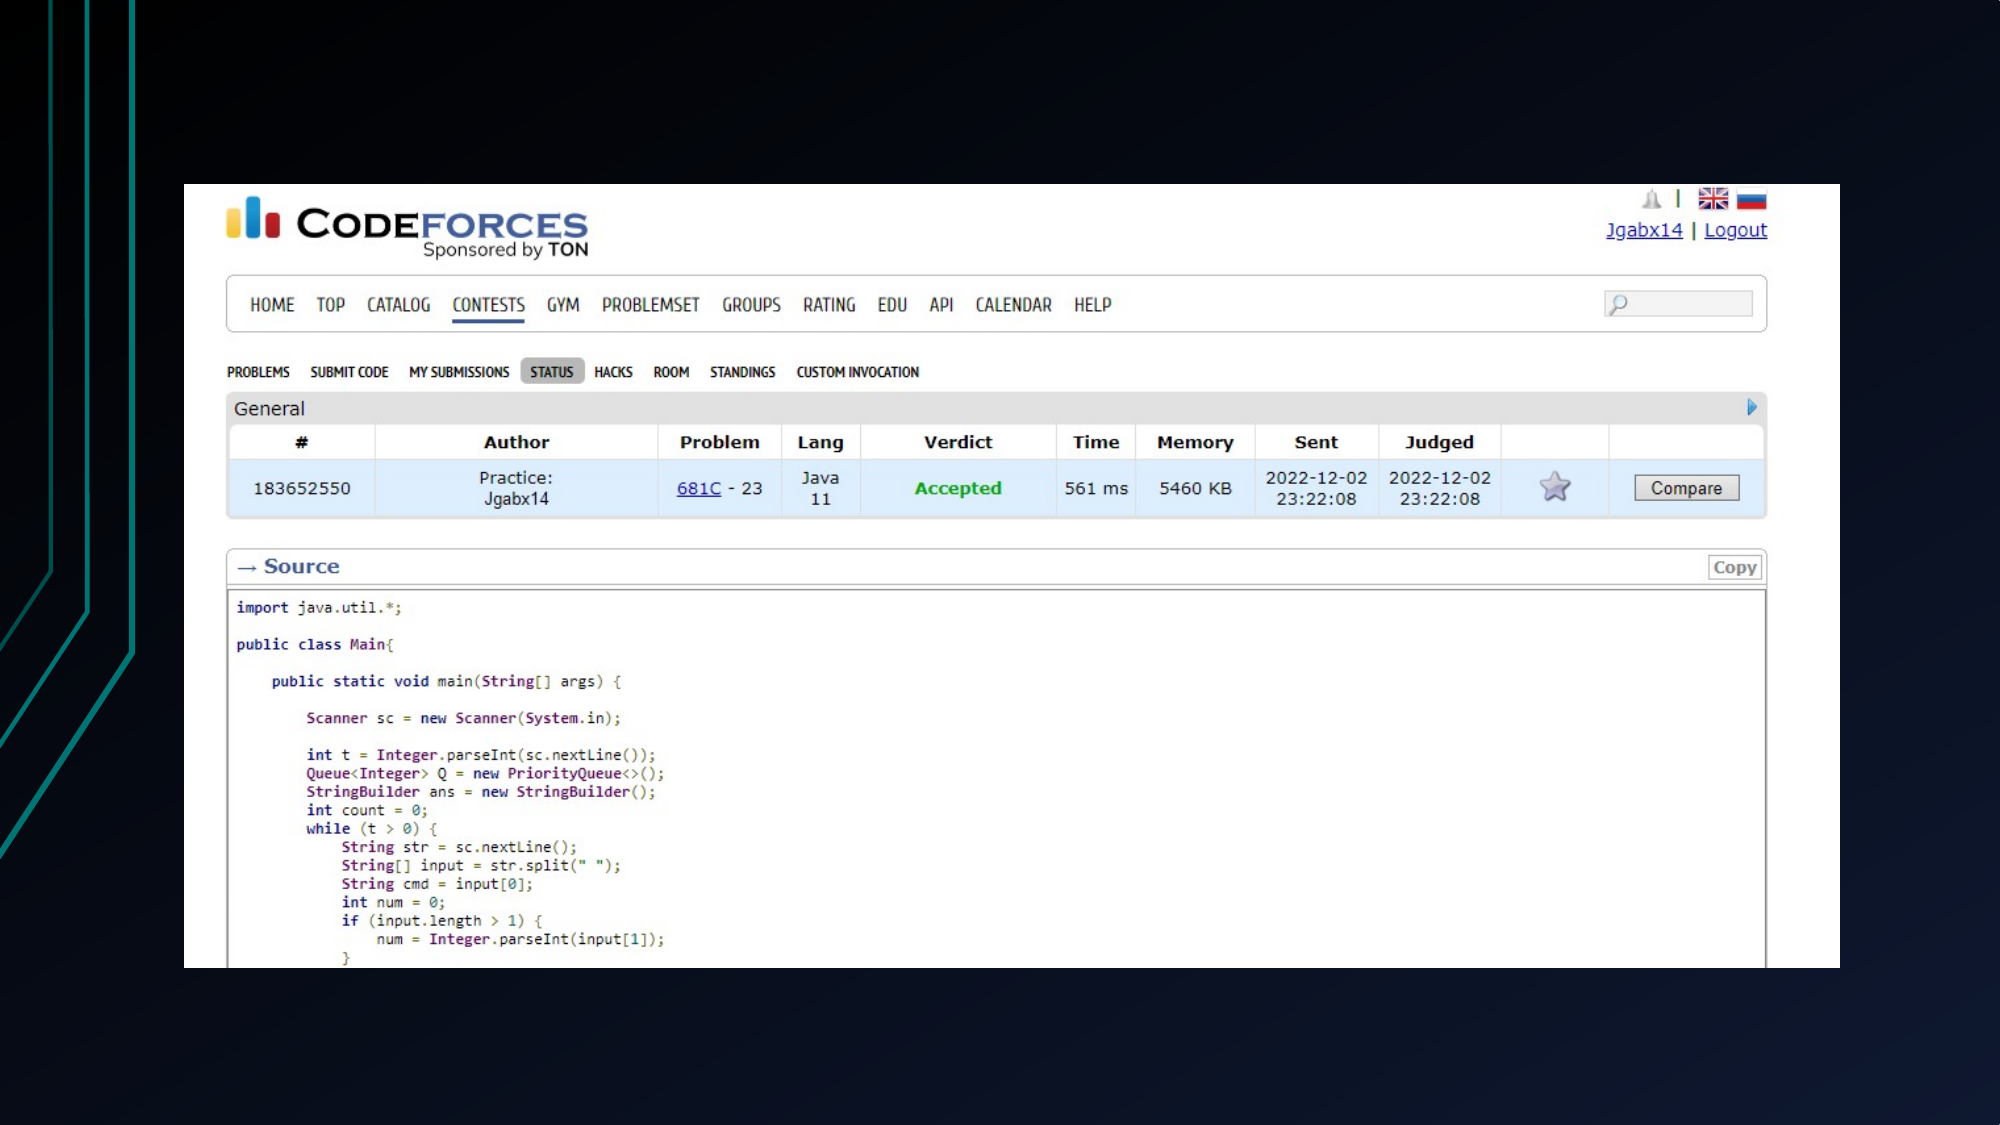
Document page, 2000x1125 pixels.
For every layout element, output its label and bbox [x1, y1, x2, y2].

picture [184, 184, 1840, 968]
